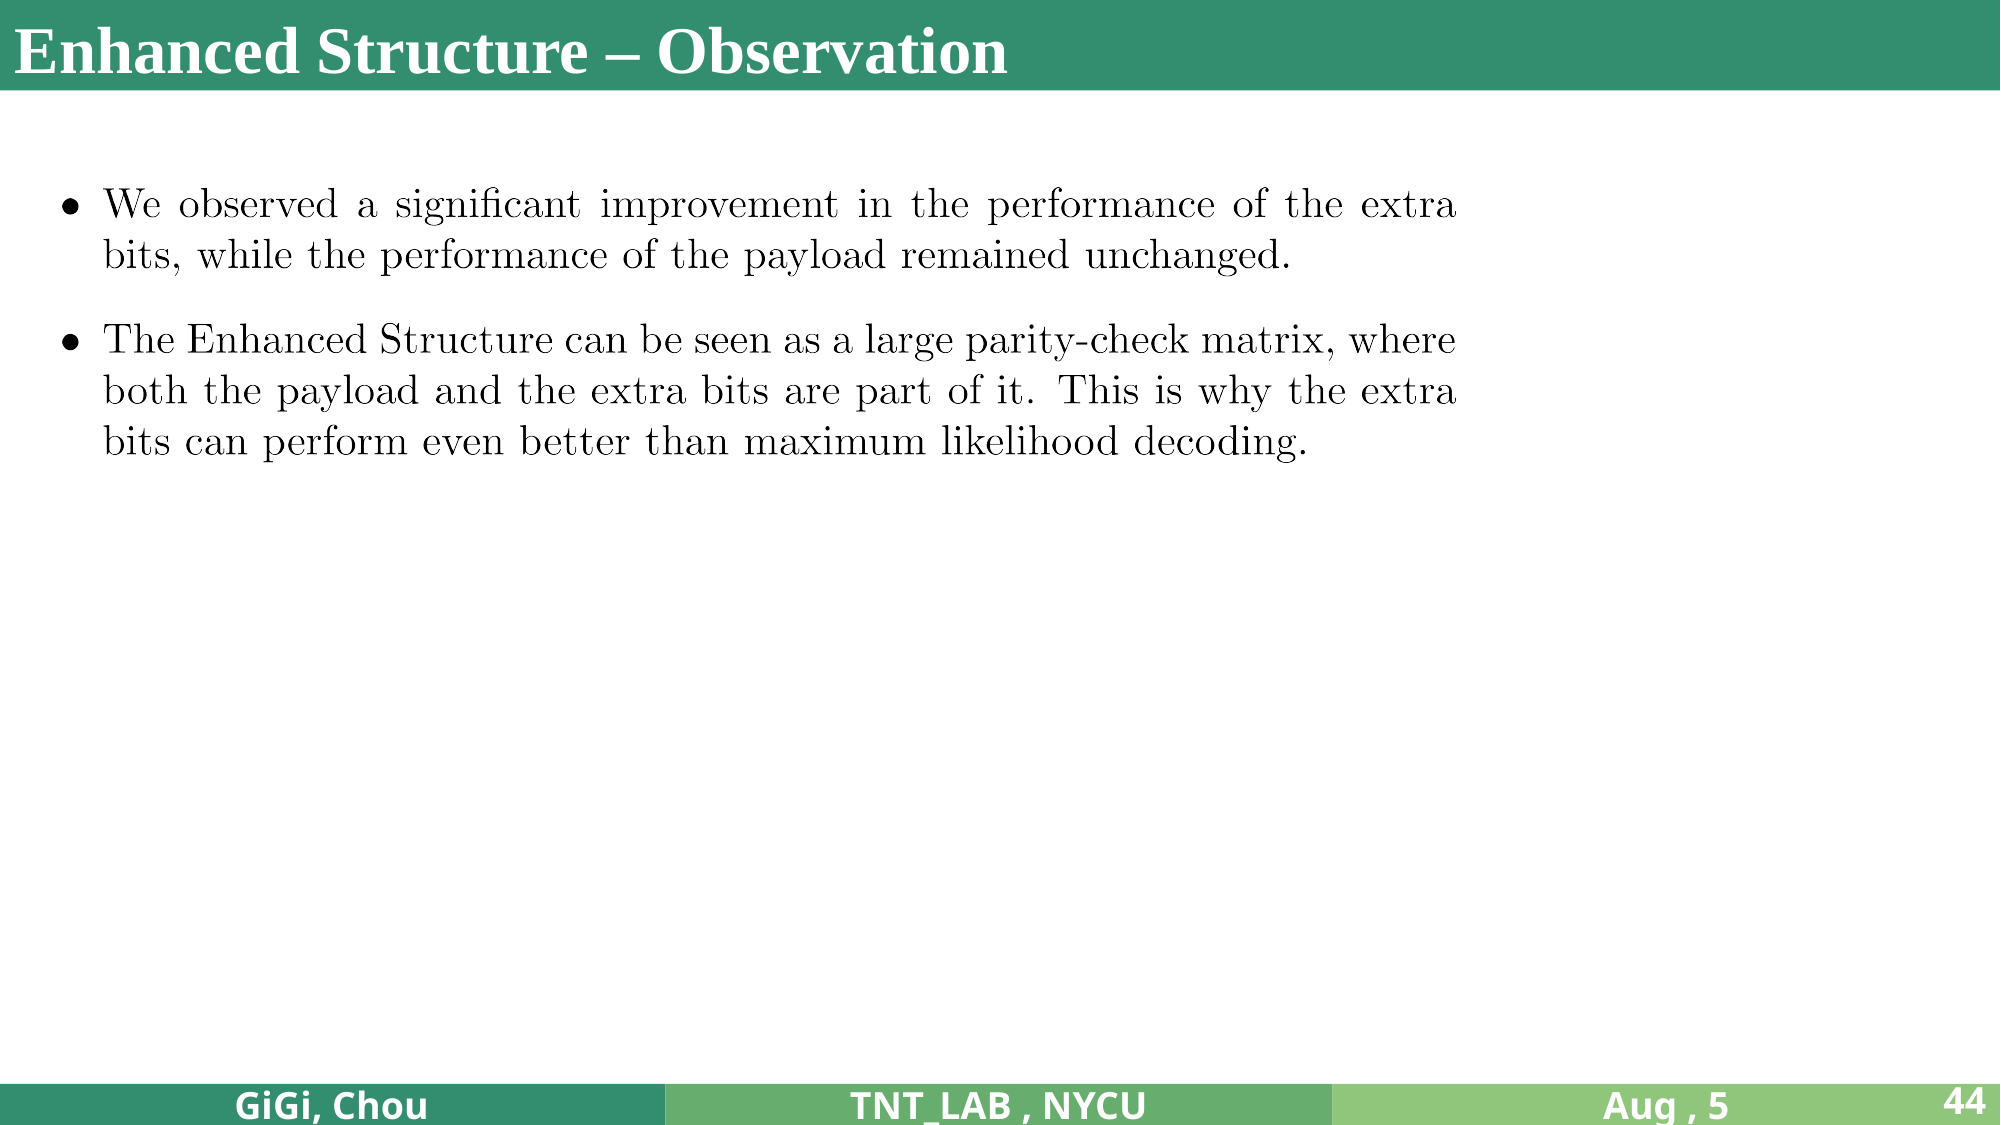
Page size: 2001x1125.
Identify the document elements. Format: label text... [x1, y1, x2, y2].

slide_number 44 [1551, 1083, 2000, 1121]
text_box Enhanced Structure – Observation [0, 0, 1746, 95]
picture [61, 187, 1457, 464]
